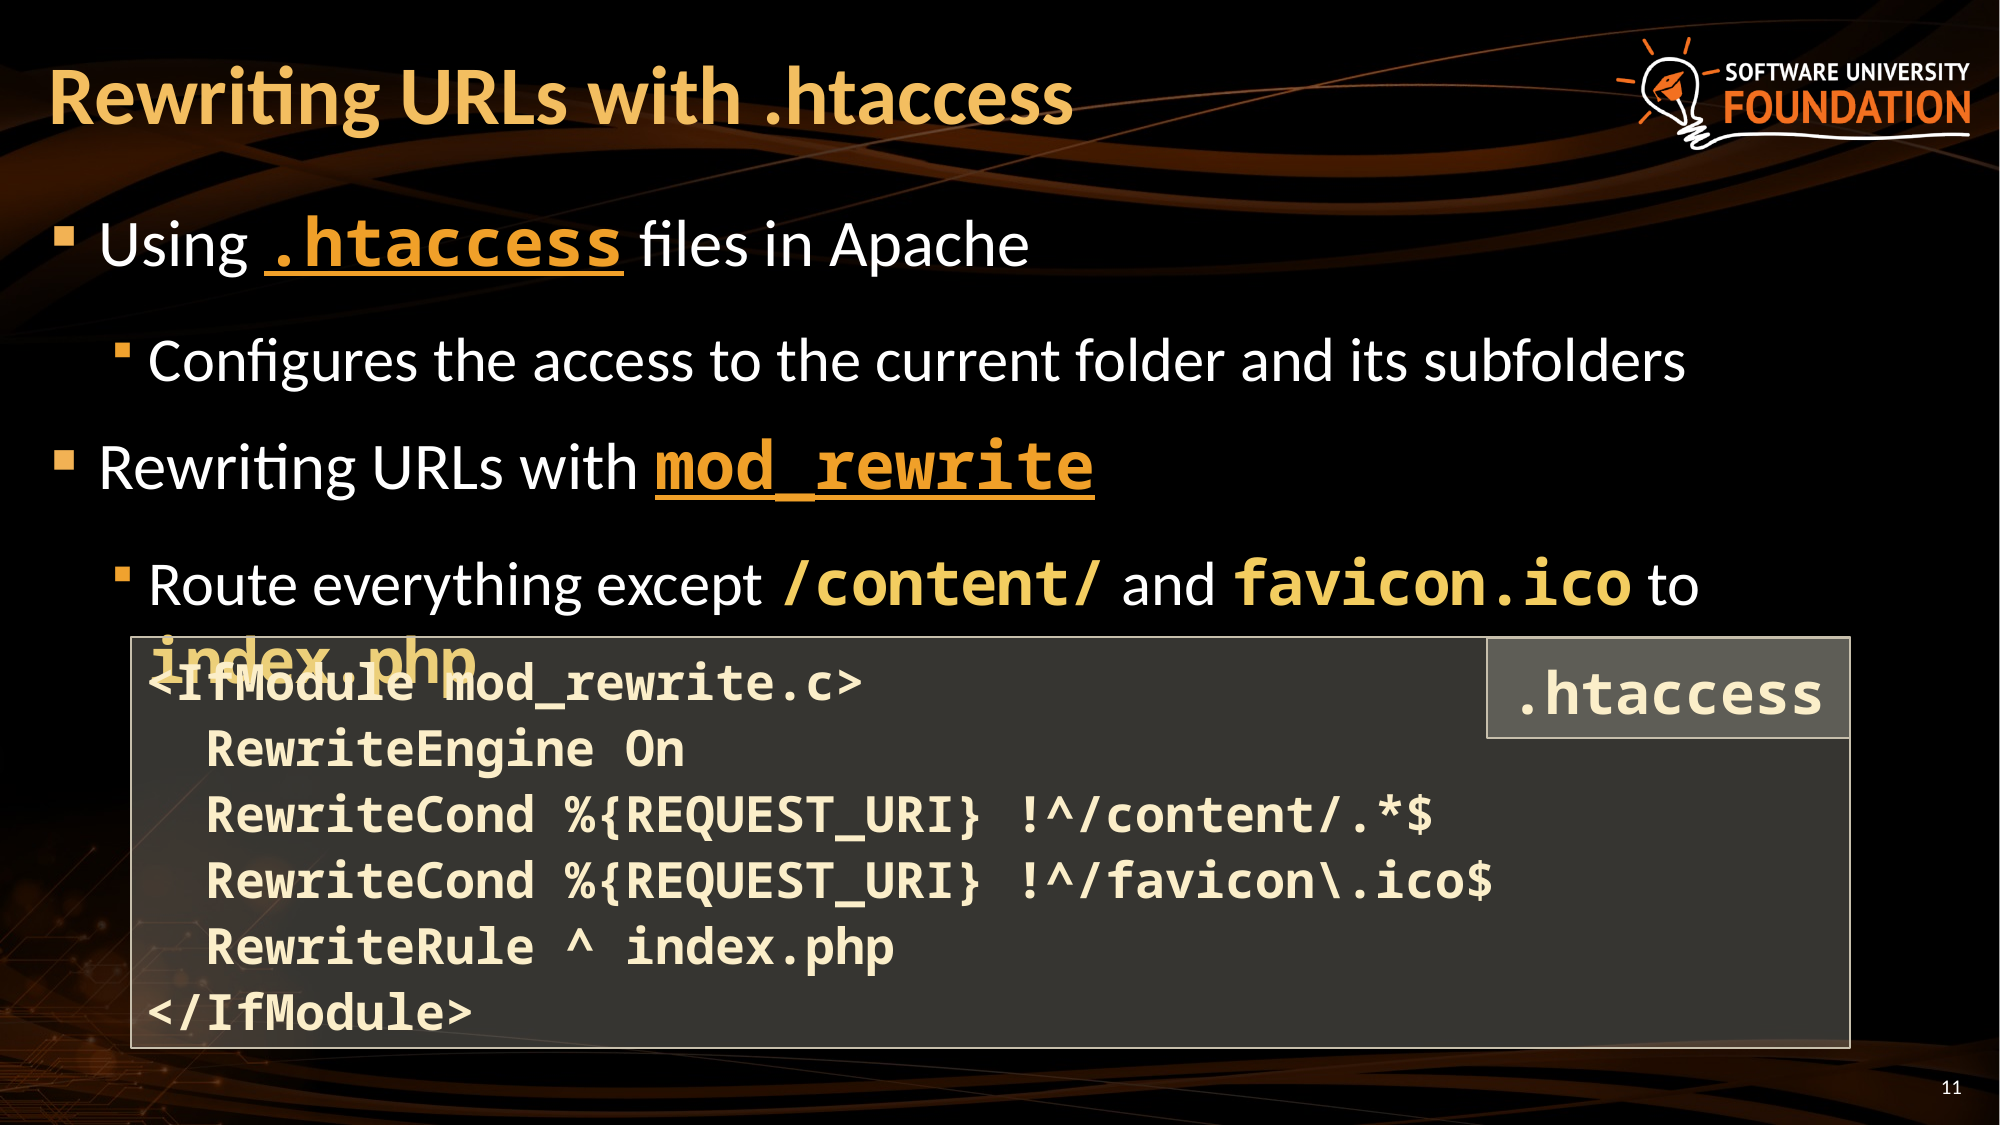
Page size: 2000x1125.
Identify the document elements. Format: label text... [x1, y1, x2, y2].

picture [0, 0, 2000, 1125]
text_box .htaccess [1487, 637, 1850, 739]
title Rewriting URLs with .htaccess [30, 6, 1602, 189]
text_box <IfModule mod_rewrite.c> RewriteEngine On RewriteCond %{REQUEST_URI} !^/content/.*$ RewriteCond %{REQUEST_URI} !^/favicon\.ico$ RewriteRule ^ index.php </IfModule> [130, 637, 1850, 1048]
list Using .htaccess files in Apache Configures the access to the current folder and its subfolders Rewriting URLs with mod_rewrite Route everything except /content/ and favicon.ico to index.php [31, 188, 1968, 1103]
